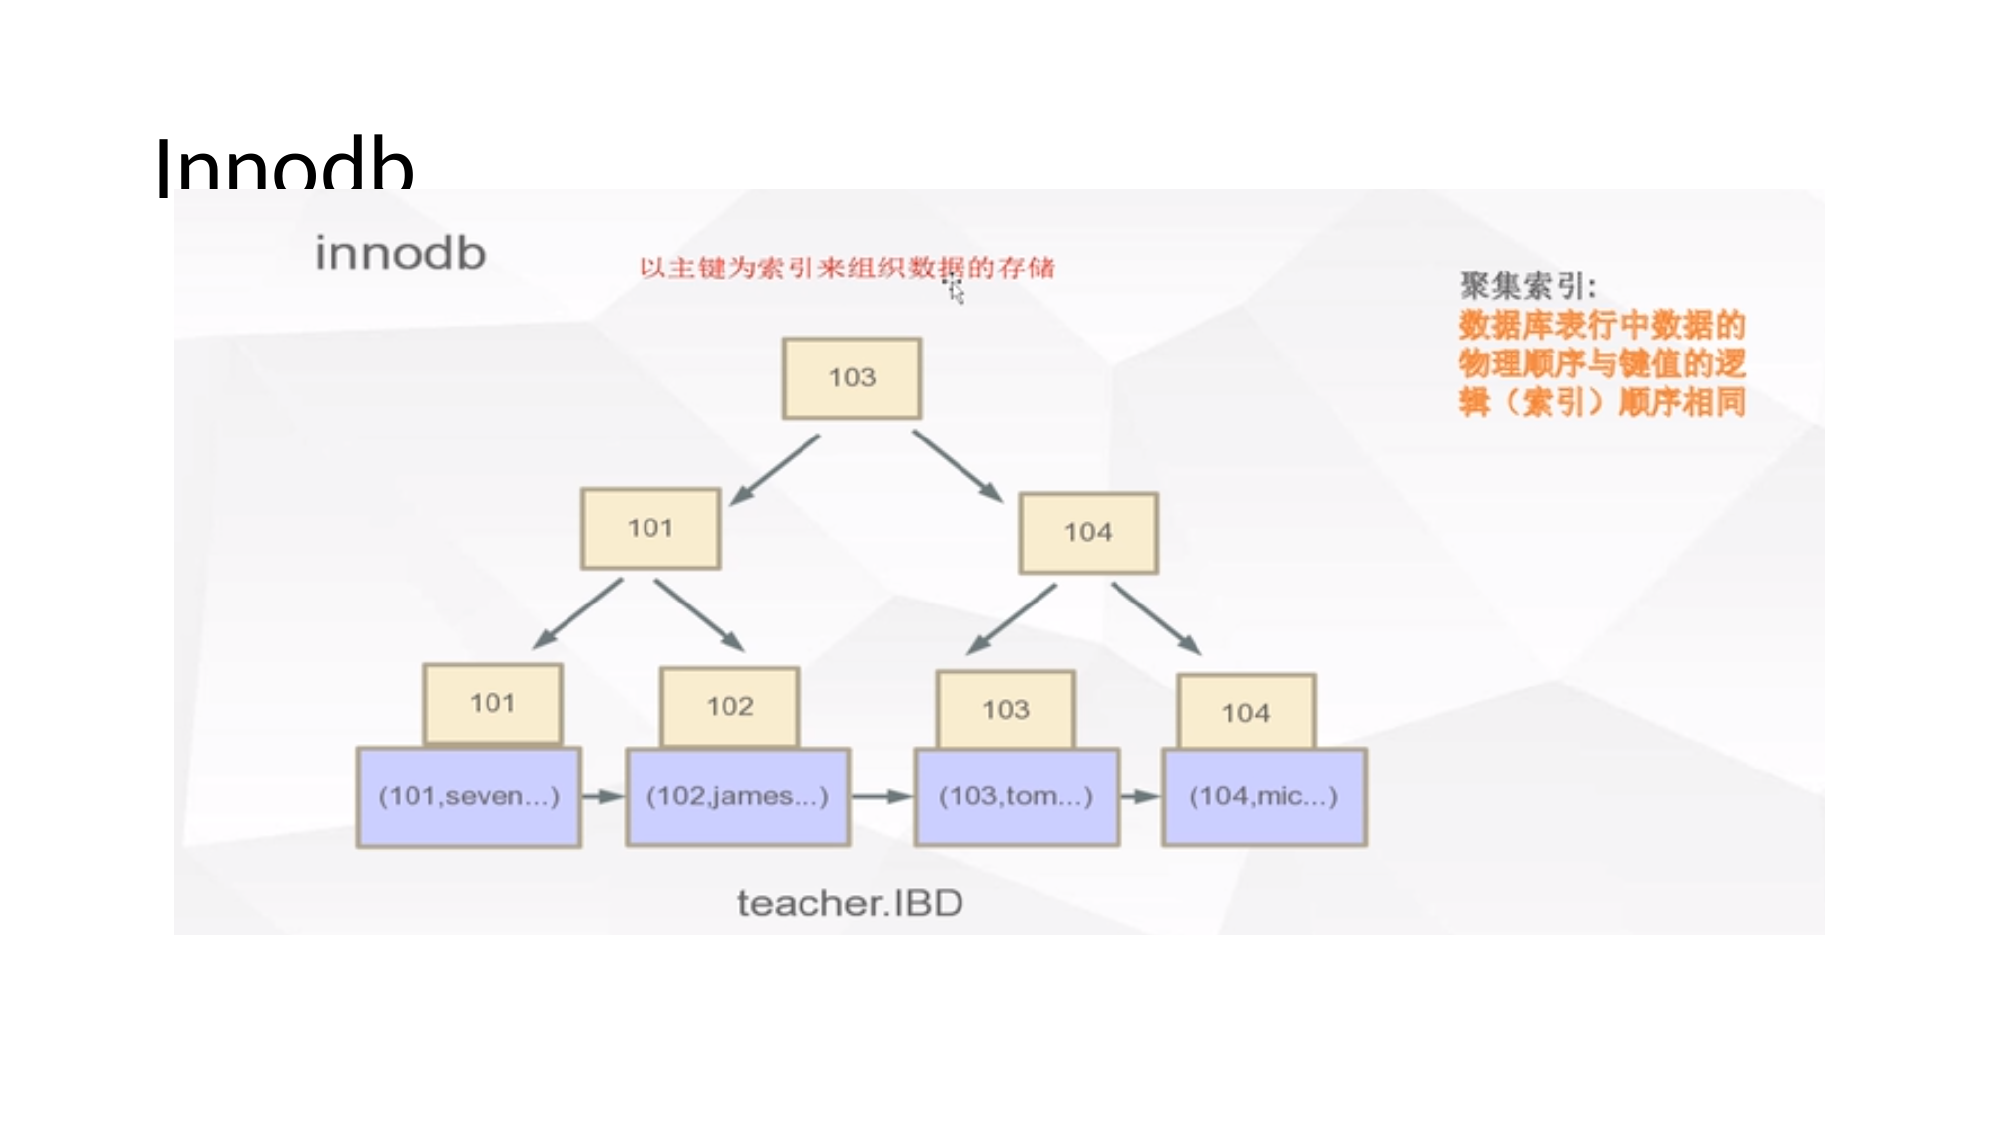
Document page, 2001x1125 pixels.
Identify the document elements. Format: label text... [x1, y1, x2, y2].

title Innodb [137, 59, 1863, 278]
picture [174, 189, 1825, 935]
